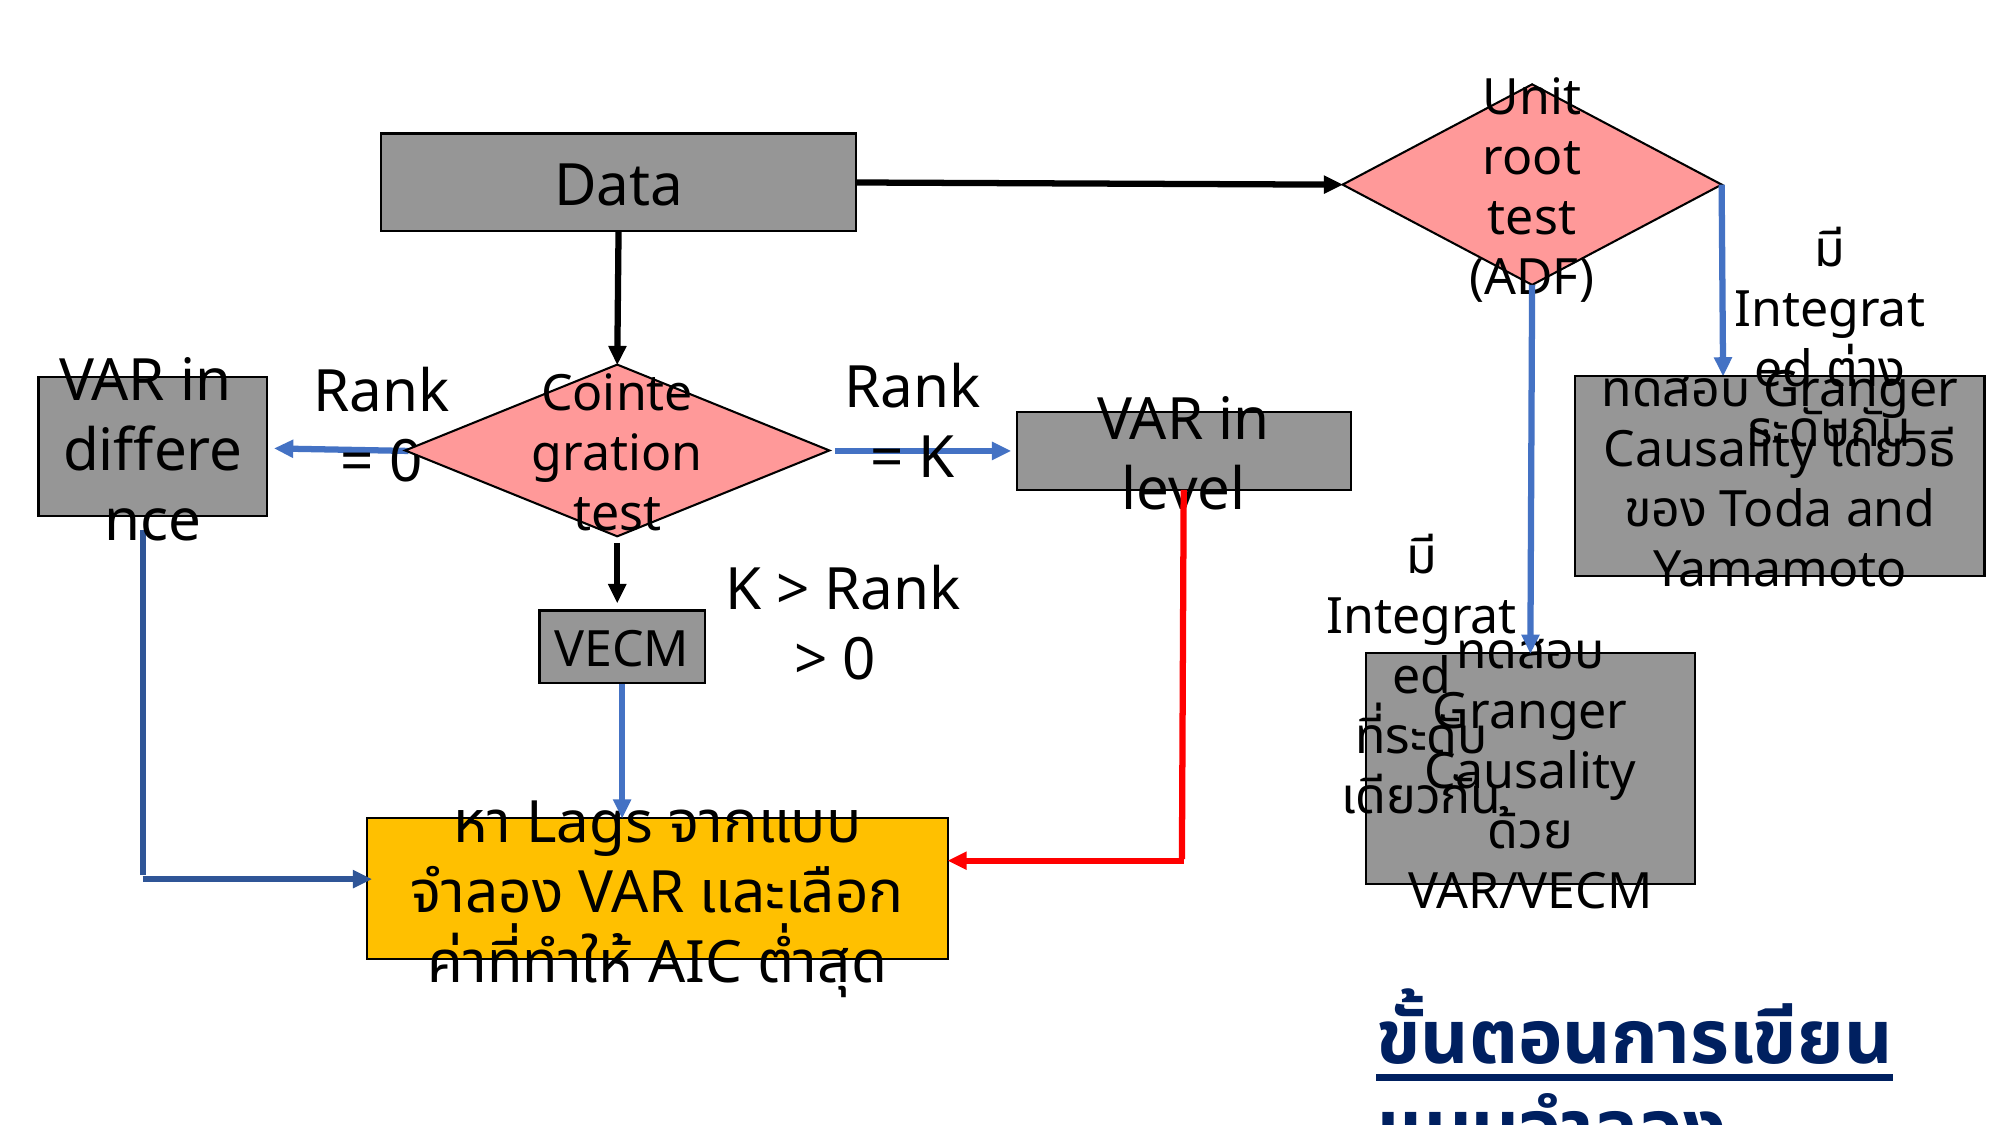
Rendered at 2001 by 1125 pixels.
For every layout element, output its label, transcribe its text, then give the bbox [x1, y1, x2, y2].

text_box VAR in difference [37, 376, 268, 517]
text_box Rank = 0 [290, 345, 473, 448]
text_box มี Integrated ต่างระดับกัน [1708, 209, 1952, 465]
text_box ทดสอบ Granger Causality โดยวิธีของ Toda and Yamamoto [1574, 375, 1986, 577]
text_box Unit root test (ADF) [1342, 83, 1723, 285]
text_box Cointegration test [403, 363, 820, 538]
text_box Rank = 0 [290, 451, 473, 501]
text_box มี Integrated ที่ระดับเดียวกัน [1299, 516, 1544, 832]
text_box Rank = K [820, 341, 1004, 497]
text_box Data [380, 132, 857, 232]
text_box VECM [538, 609, 699, 684]
text_box K > Rank > 0 [699, 544, 987, 699]
text_box ขั้นตอนการเขียนแบบจำลอง [1361, 981, 1999, 1125]
text_box หา Lags จากแบบจำลอง VAR และเลือก ค่าที่ทำให้ AIC ต่ำสุด [366, 817, 949, 960]
text_box VAR in level [1016, 411, 1352, 491]
text_box ทดสอบ Granger Causality ด้วย VAR/VECM [1365, 652, 1696, 885]
